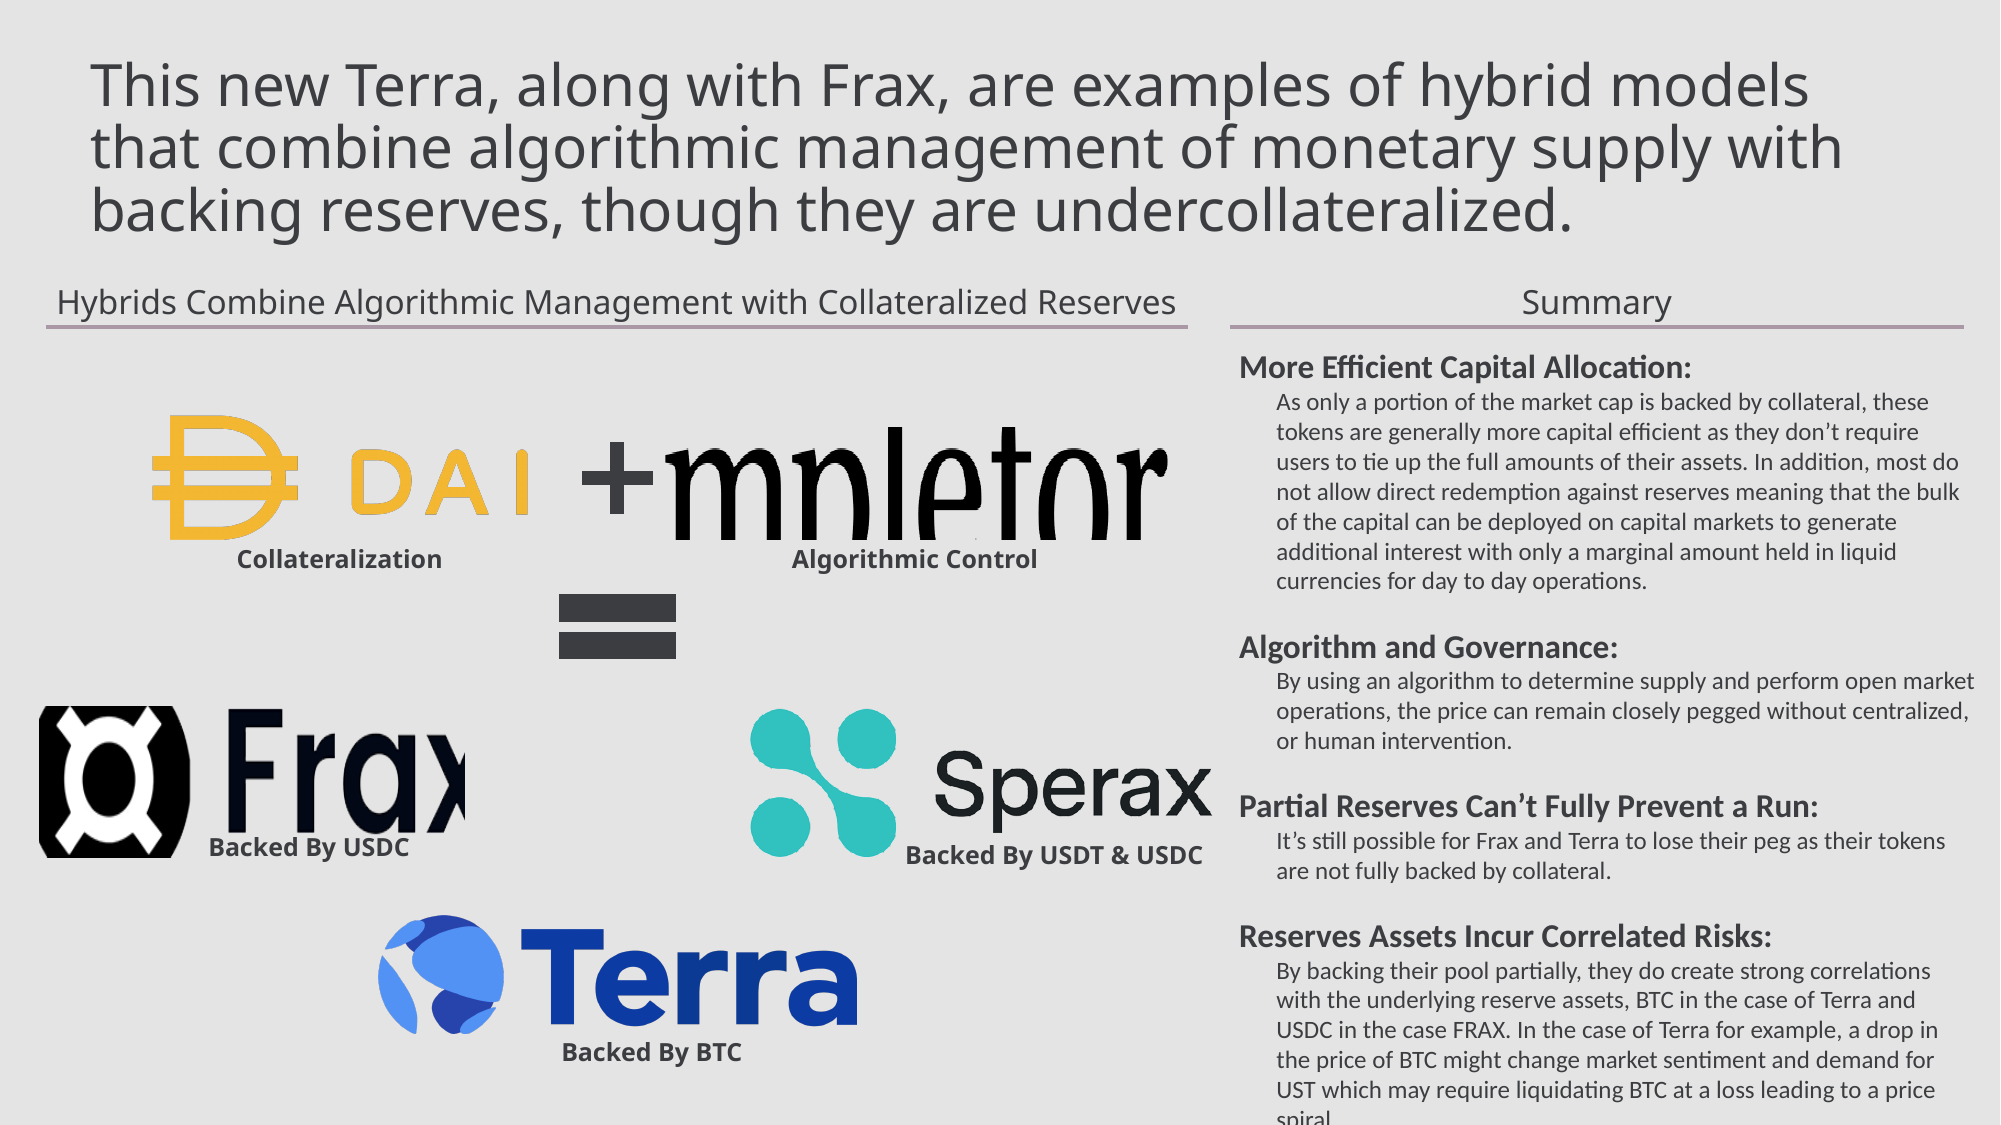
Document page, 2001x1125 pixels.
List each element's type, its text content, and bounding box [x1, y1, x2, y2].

picture [662, 427, 1168, 540]
text_box [582, 442, 653, 514]
text_box Backed By USDT & USDC [885, 841, 1224, 874]
picture [39, 706, 465, 858]
text_box [559, 594, 676, 622]
text_box Backed By BTC [482, 1038, 822, 1071]
text_box Hybrids Combine Algorithmic Management with Collateralized Reserves [36, 285, 1199, 326]
text_box Summary [1230, 285, 1964, 325]
text_box Algorithmic Control [745, 545, 1085, 578]
text_box More Efficient Capital Allocation: As only a portion of the market cap is backed by collateral, these tokens are generally more capital efficient as they don’t require users to tie up the full amounts of their assets. In addition, most do not allow direct redemption against reserves meaning that the bulk of the capital can be deployed on capital markets to generate additional interest with only a marginal amount held in liquid currencies for day to day operations. Algorithm and Governance: By using an algorithm to determine supply and perform open market operations, the price can remain closely pegged without centralized, or human intervention. Partial Reserves Can’t Fully Prevent a Run: It’s still possible for Frax and Terra to lose their peg as their tokens are not fully backed by collateral. Reserves Assets Incur Correlated Risks: By backing their pool partially, they do create strong correlations with the underlying reserve assets, BTC in the case of Terra and USDC in the case FRAX. In the case of Terra for example, a drop in the price of BTC might change market sentiment and demand for UST which may require liquidating BTC at a loss leading to a price spiral. [1224, 337, 1995, 1109]
text_box [559, 632, 676, 659]
text_box This new Terra, along with Frax, are examples of hybrid models that combine algorithmic management of monetary supply with backing reserves, though they are undercollateralized. [74, 41, 1900, 259]
picture [107, 369, 573, 587]
text_box Backed By USDC [139, 833, 479, 866]
picture [377, 915, 857, 1034]
picture [736, 691, 1216, 865]
